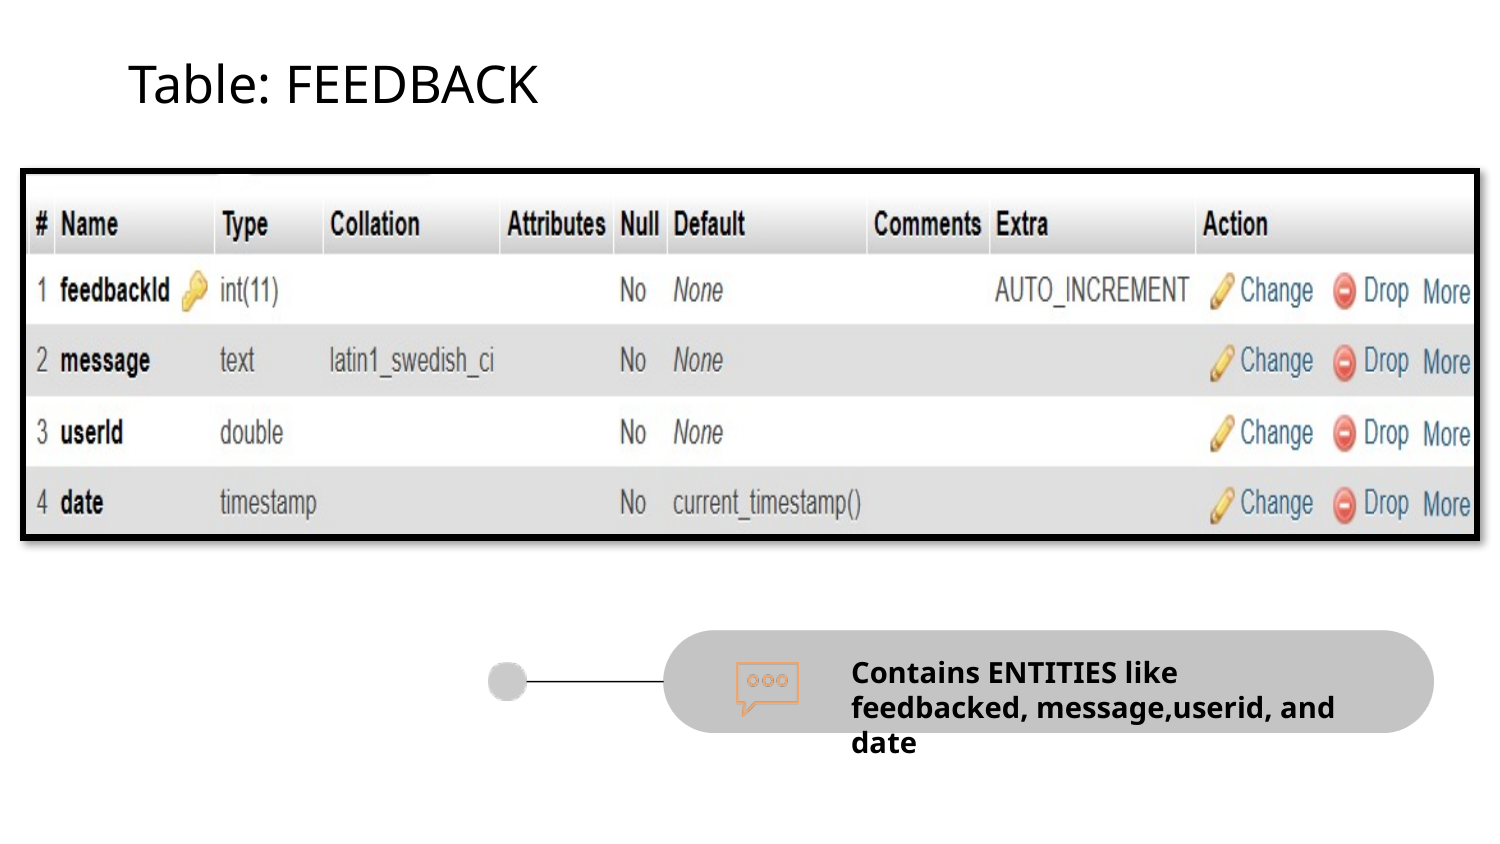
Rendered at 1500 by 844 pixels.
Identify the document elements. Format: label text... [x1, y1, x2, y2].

text_box Contains ENTITIES like feedbacked, message,userid, and date [836, 741, 1371, 767]
picture [25, 173, 1475, 535]
picture [488, 662, 527, 701]
text_box Table: FEEDBACK [26, 50, 643, 116]
picture [663, 630, 1434, 733]
